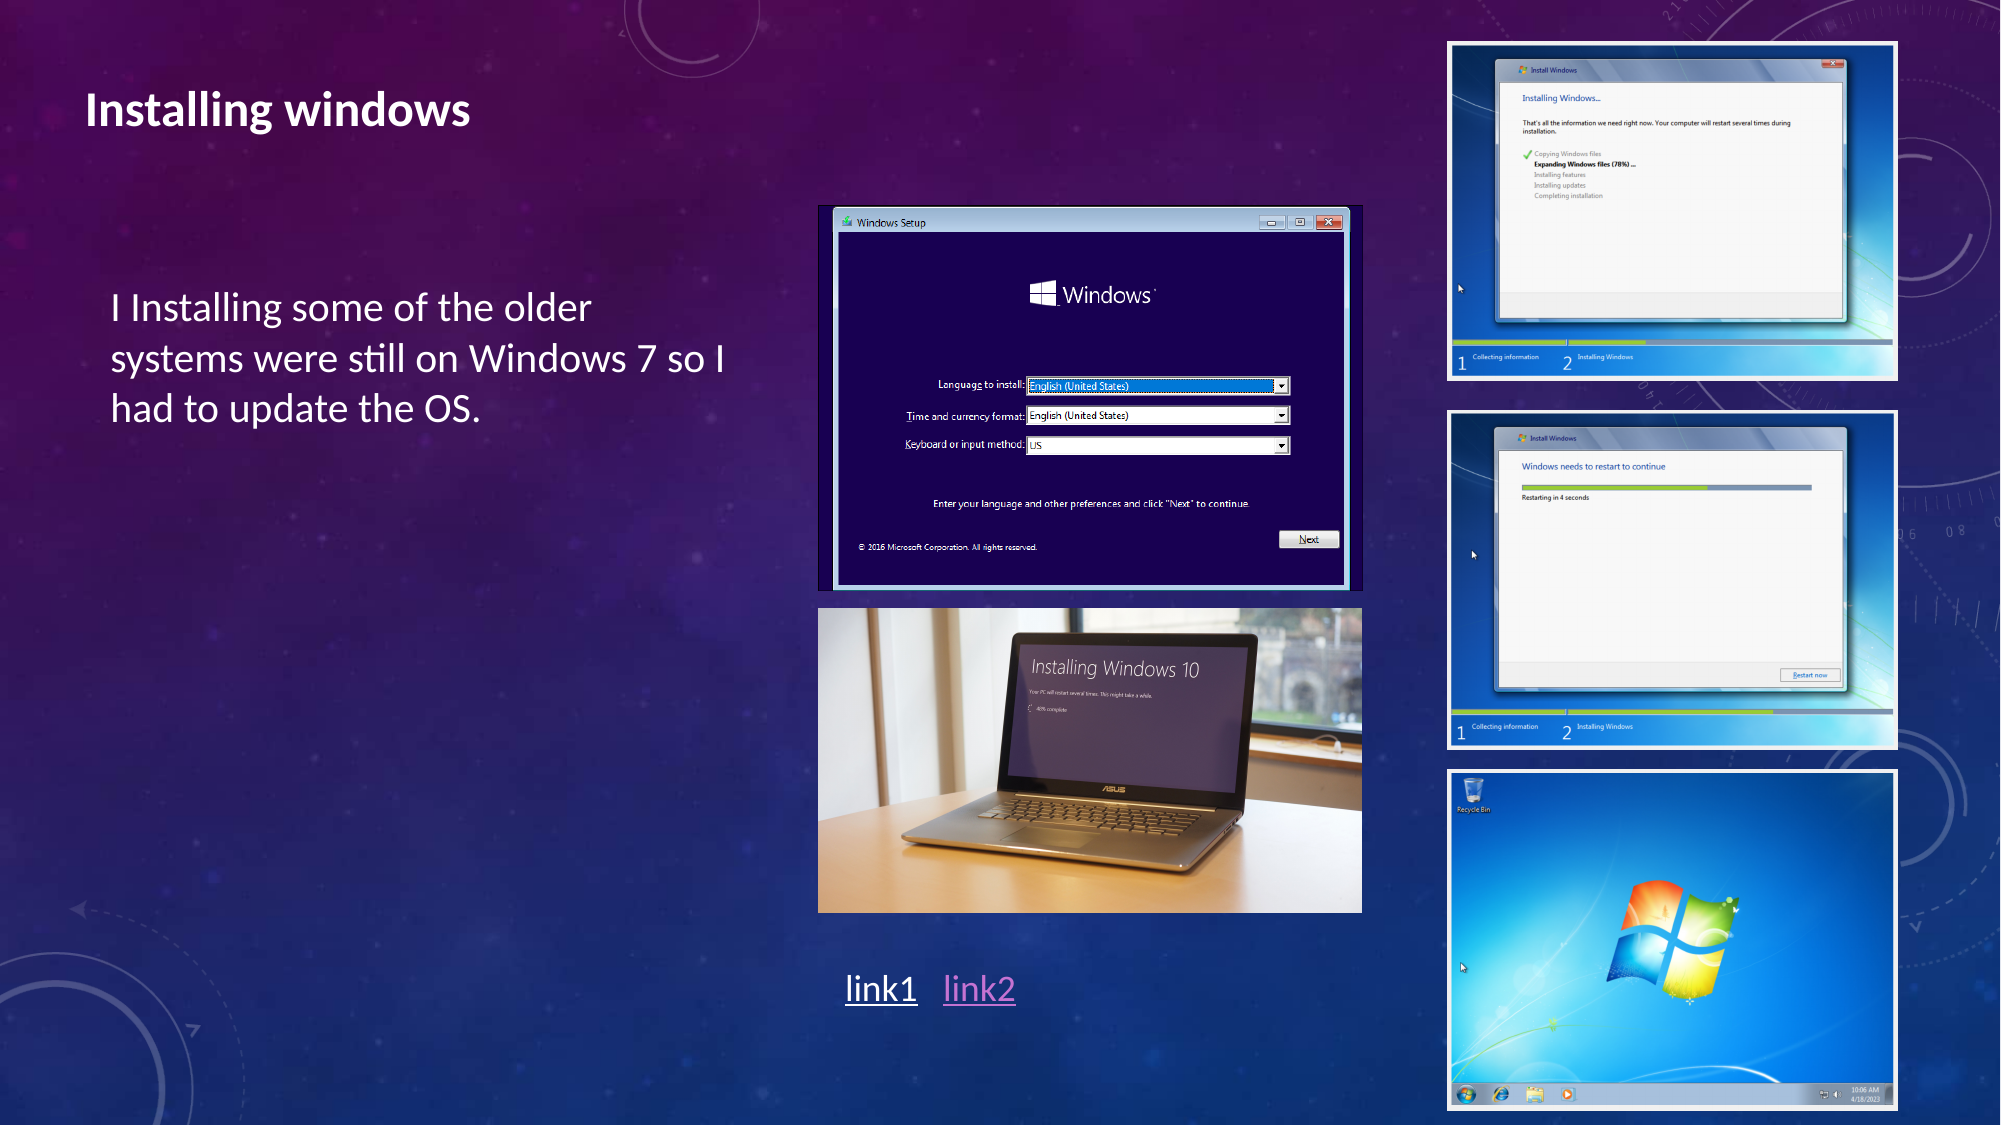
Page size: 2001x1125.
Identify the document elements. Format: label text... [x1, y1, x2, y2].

text_box link1 link2 [829, 956, 1375, 1017]
text_box I Installing some of the older systems were still on Windows 7 so I had to update the OS. [95, 272, 746, 528]
picture [0, 0, 2001, 1125]
text_box Installing windows [69, 69, 1345, 145]
